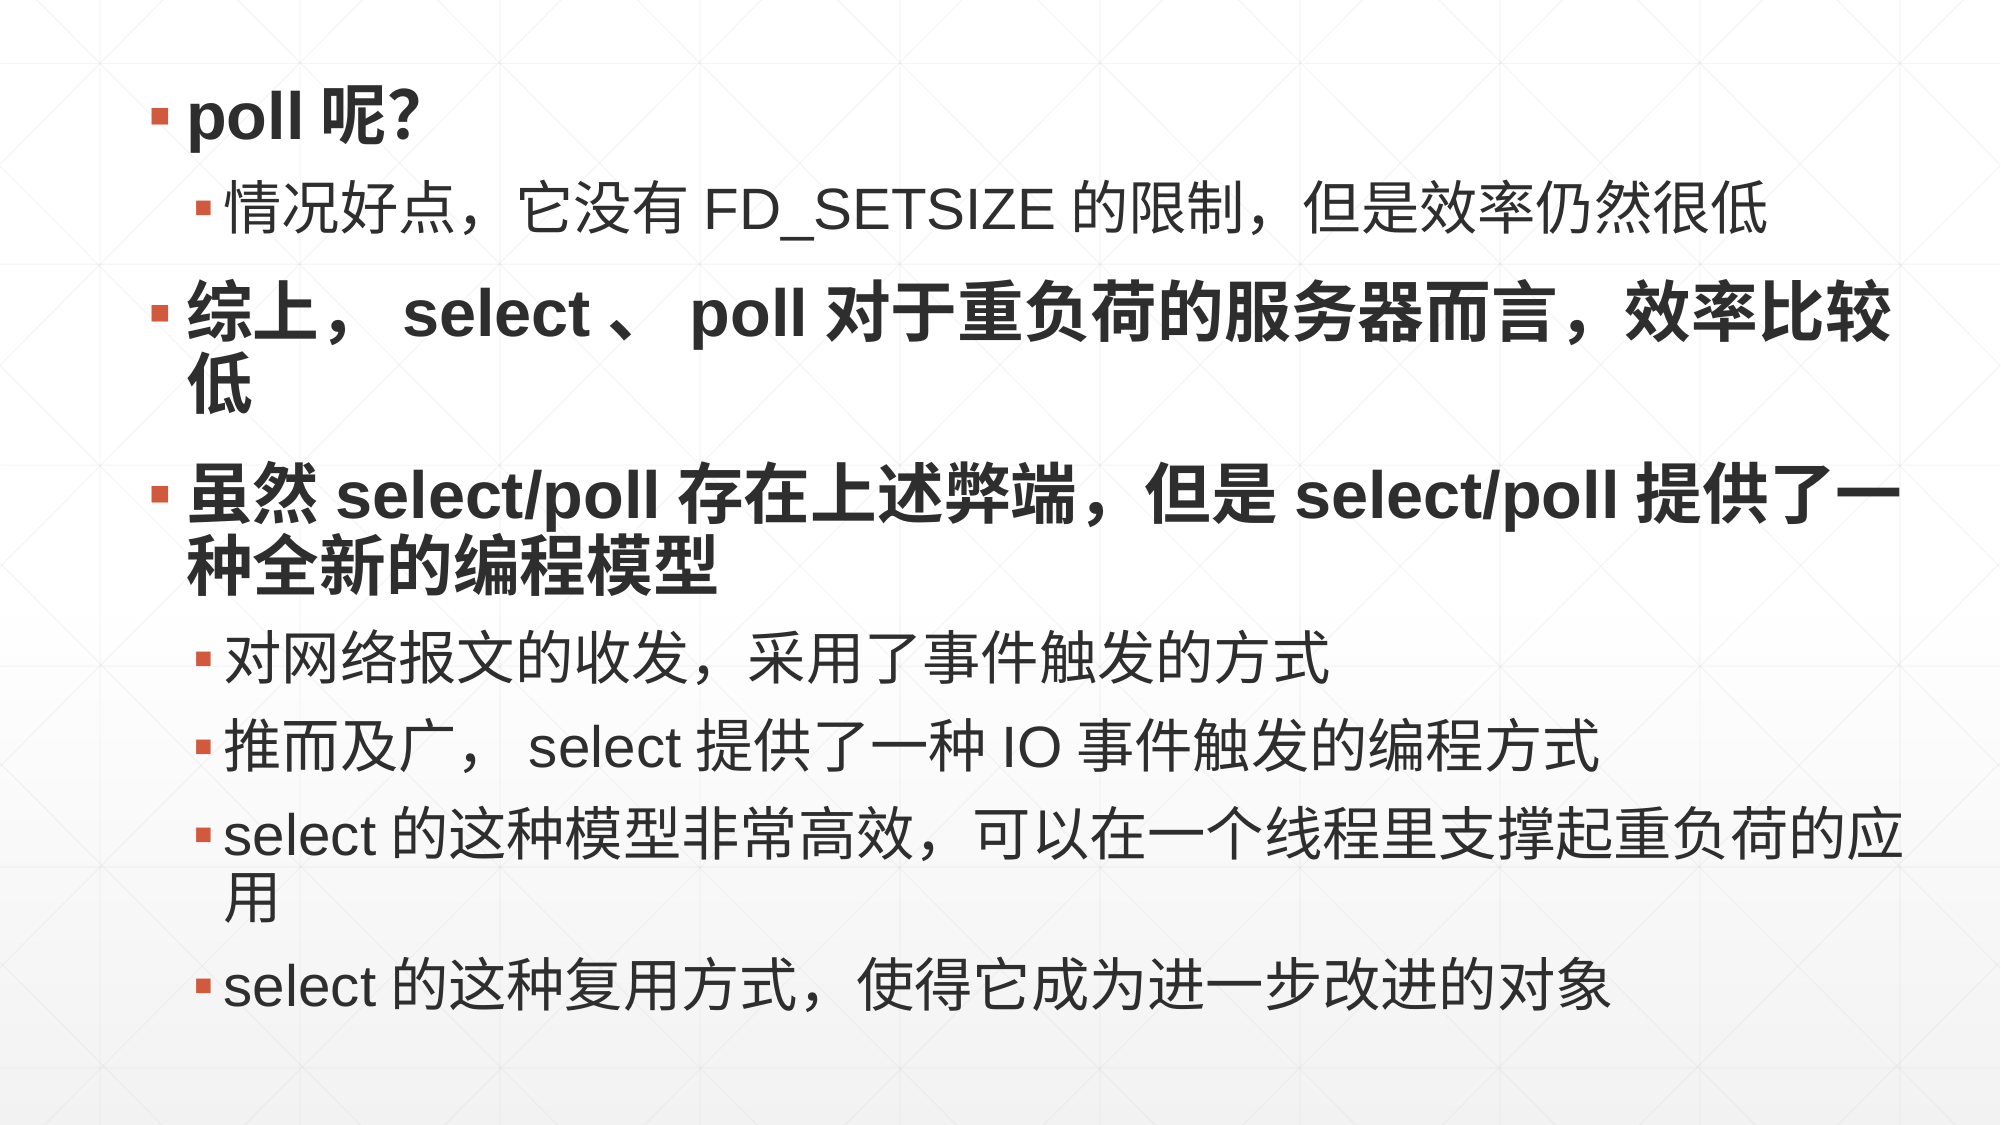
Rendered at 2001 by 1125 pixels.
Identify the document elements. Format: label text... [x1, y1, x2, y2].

list poll呢？ 情况好点，它没有FD_SETSIZE的限制，但是效率仍然很低 综上，select、poll对于重负荷的服务器而言，效率比较低 虽然select/poll存在上述弊端，但是select/poll提供了一种全新的编程模型 对网络报文的收发，采用了事件触发的方式 推而及广，select提供了一种IO事件触发的编程方式 select的这种模型非常高效，可以在一个线程里支撑起重负荷的应用 select的这种复用方式，使得它成为进一步改进的对象 [133, 74, 1931, 1050]
